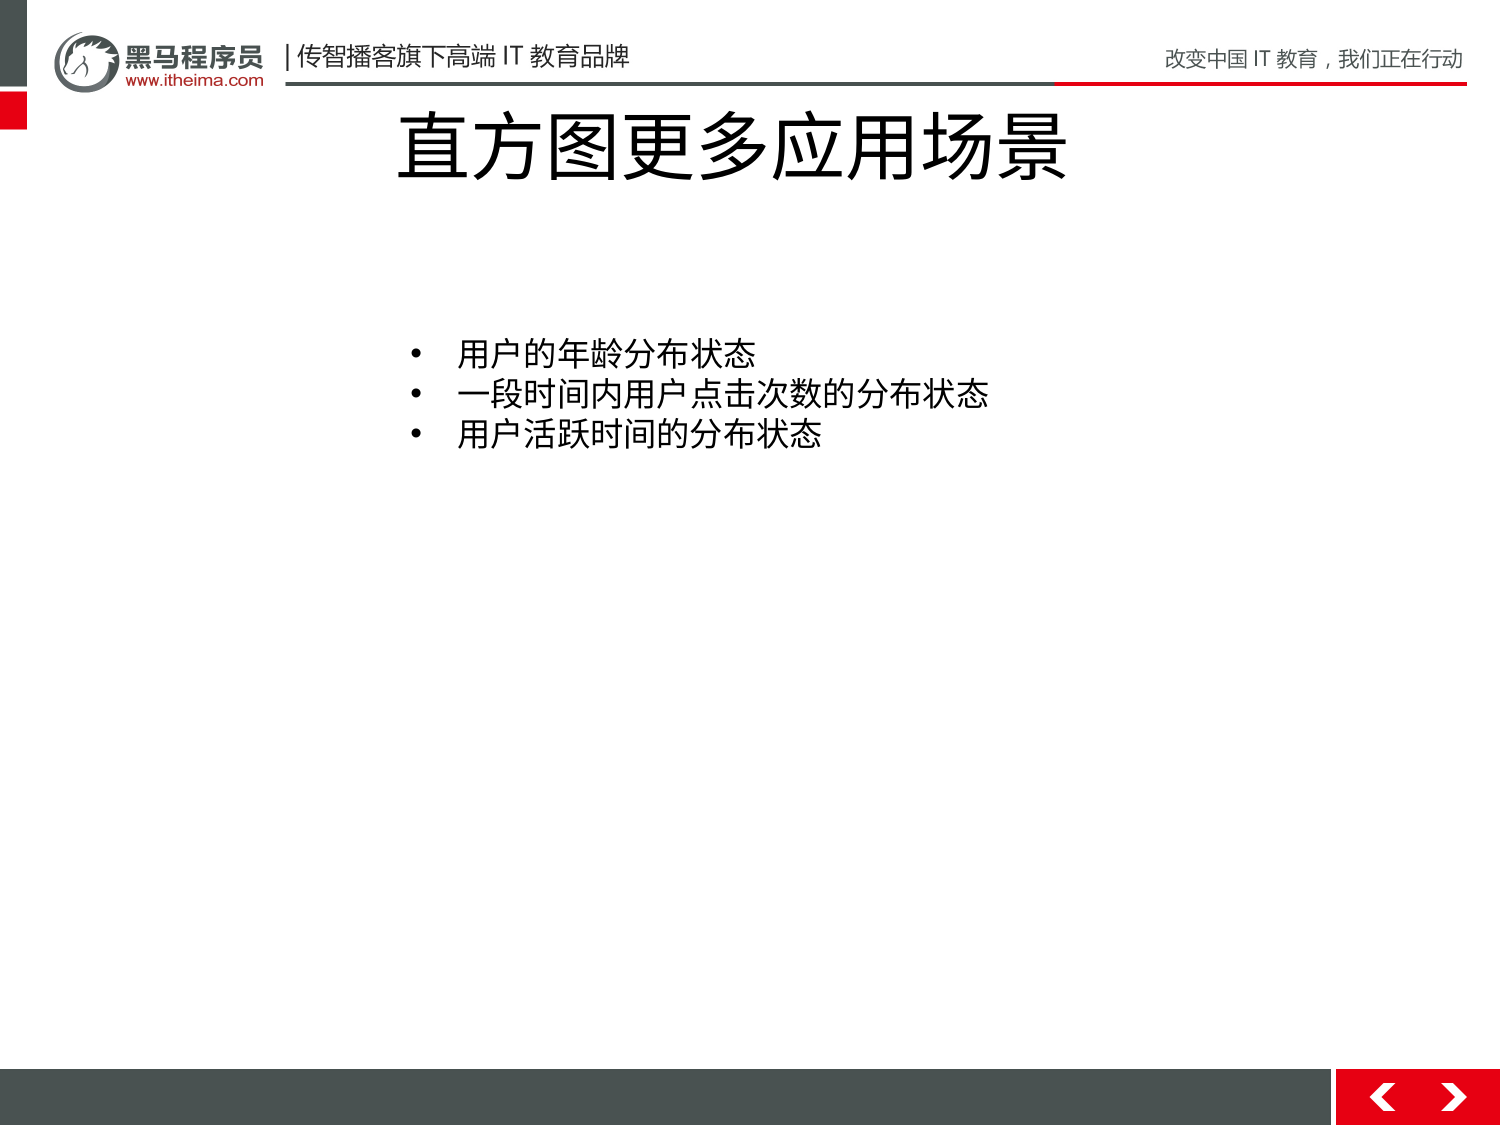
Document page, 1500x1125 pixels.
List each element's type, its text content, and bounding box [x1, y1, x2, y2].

text_box 用户的年龄分布状态 一段时间内用户点击次数的分布状态 用户活跃时间的分布状态 [395, 326, 1028, 461]
picture [0, 0, 1500, 1125]
title 直方图更多应用场景 [145, 93, 1321, 198]
